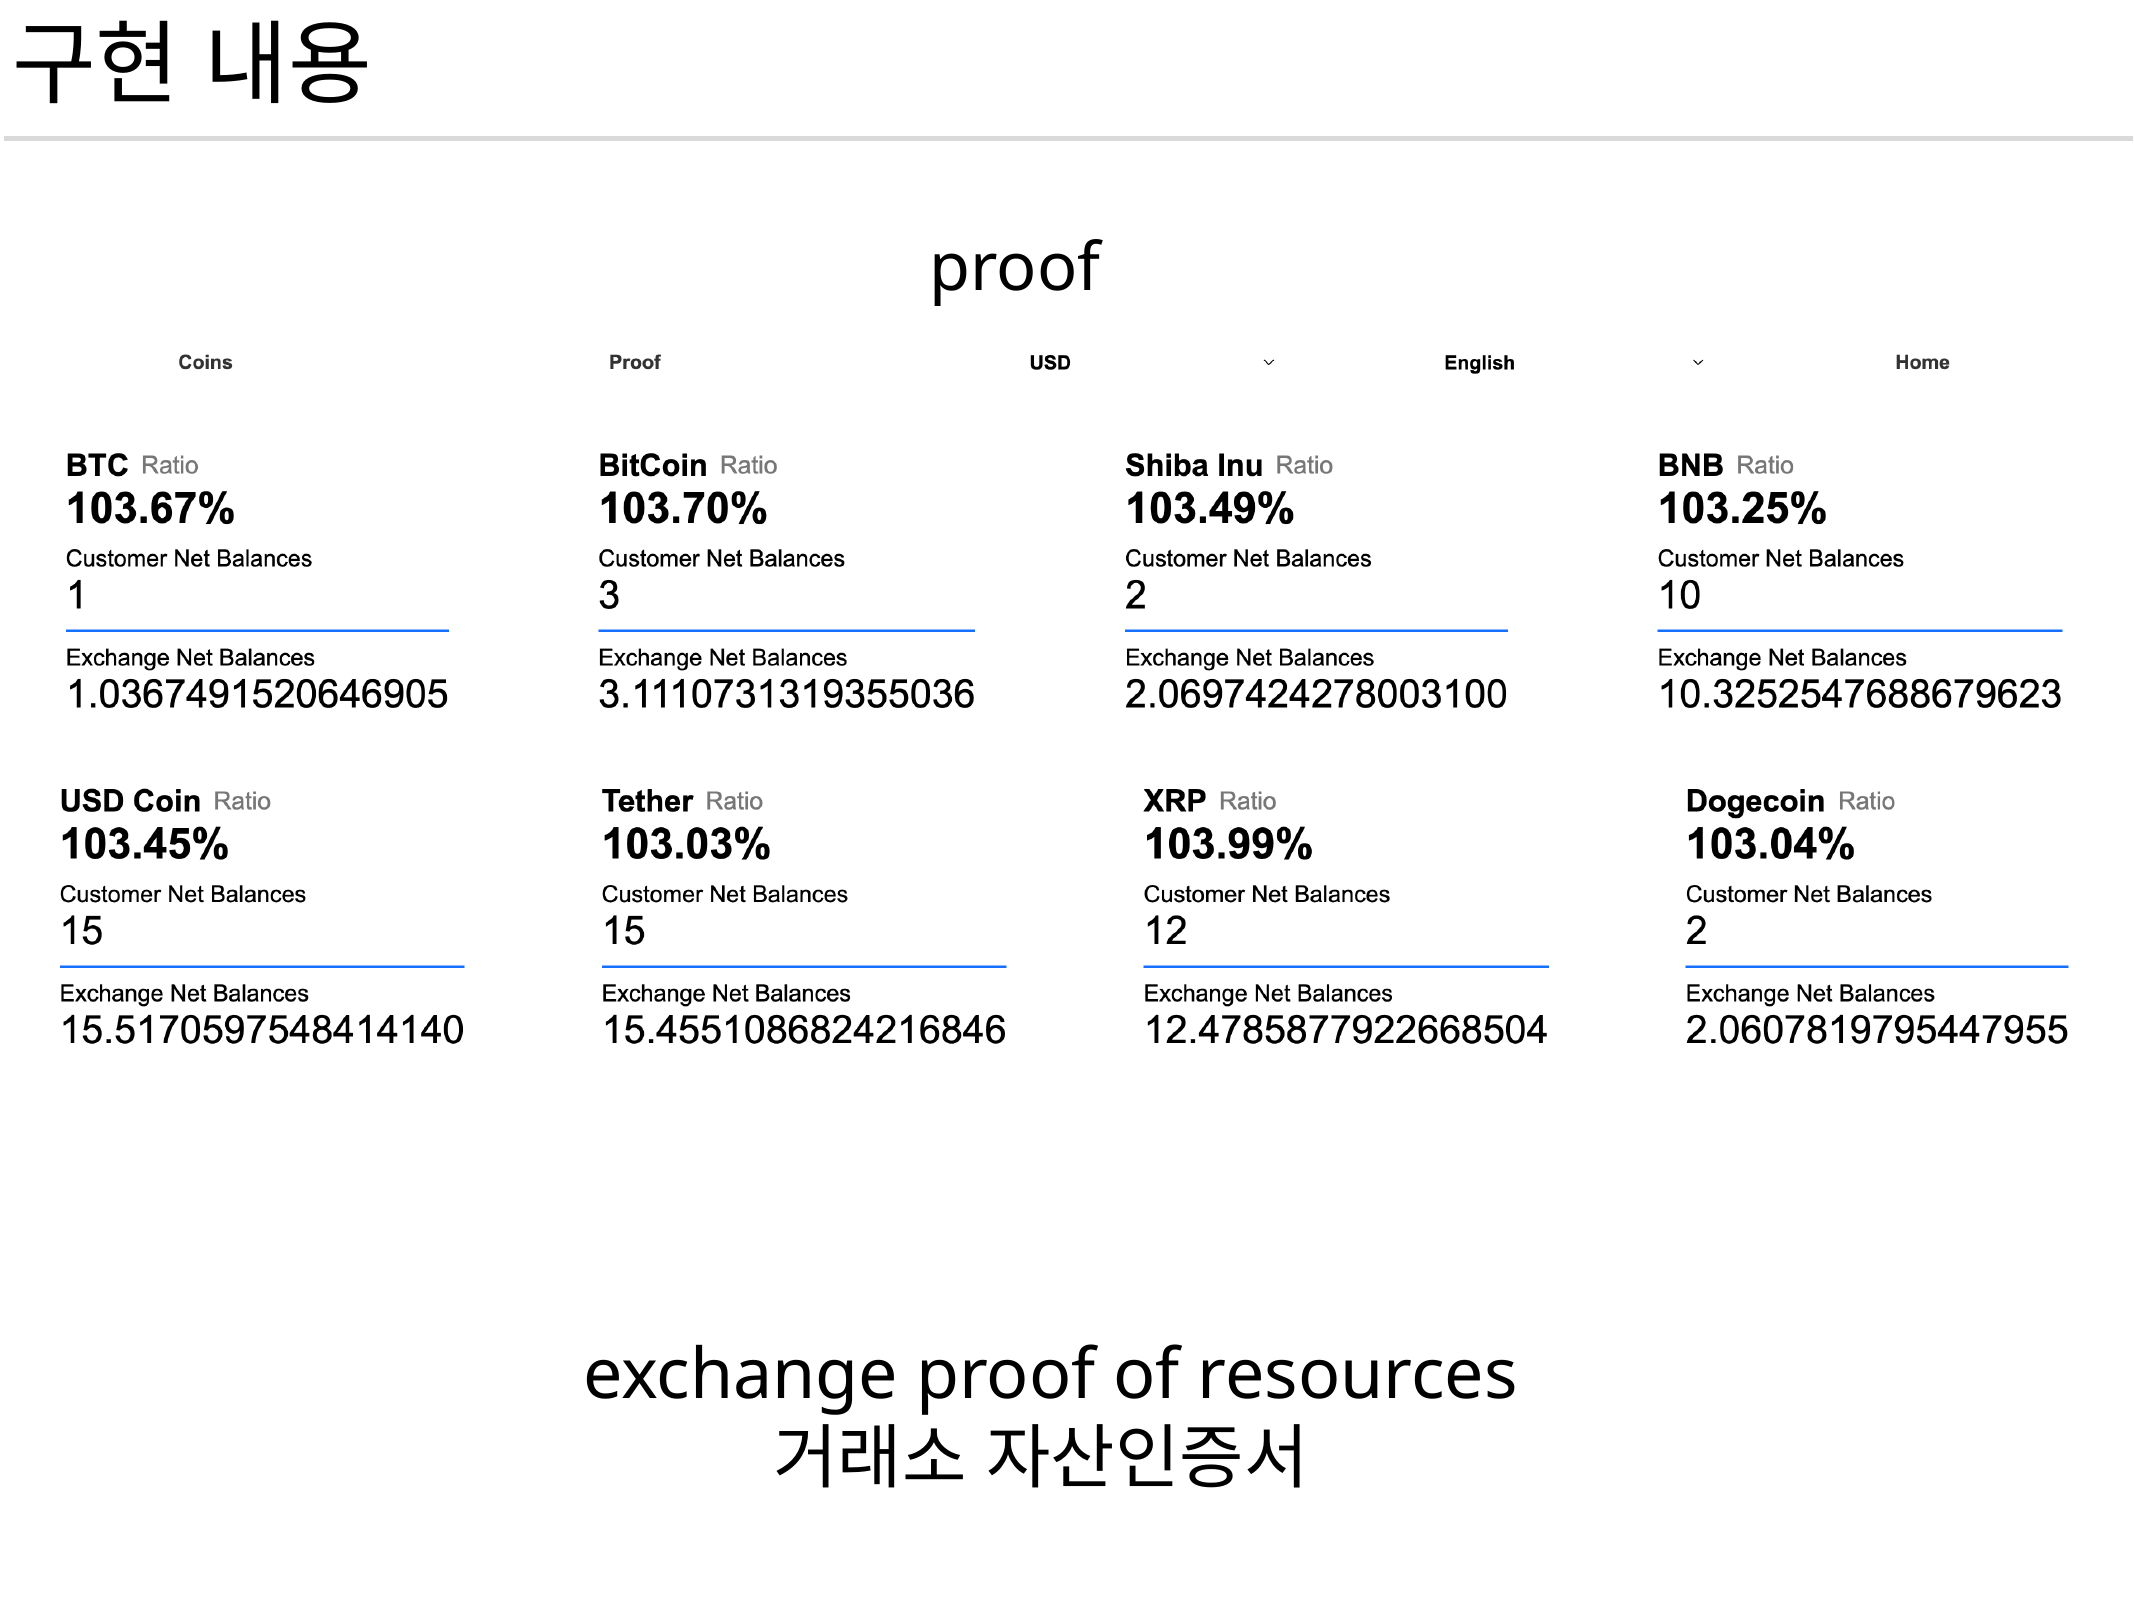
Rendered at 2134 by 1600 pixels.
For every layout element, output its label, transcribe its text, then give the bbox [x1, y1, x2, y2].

title proof [156, 165, 1875, 313]
text_box 구현 내용 [3, 0, 2134, 123]
picture [3, 339, 2134, 1090]
text_box exchange proof of resources 거래소 자산인증서 [192, 1319, 1910, 1506]
